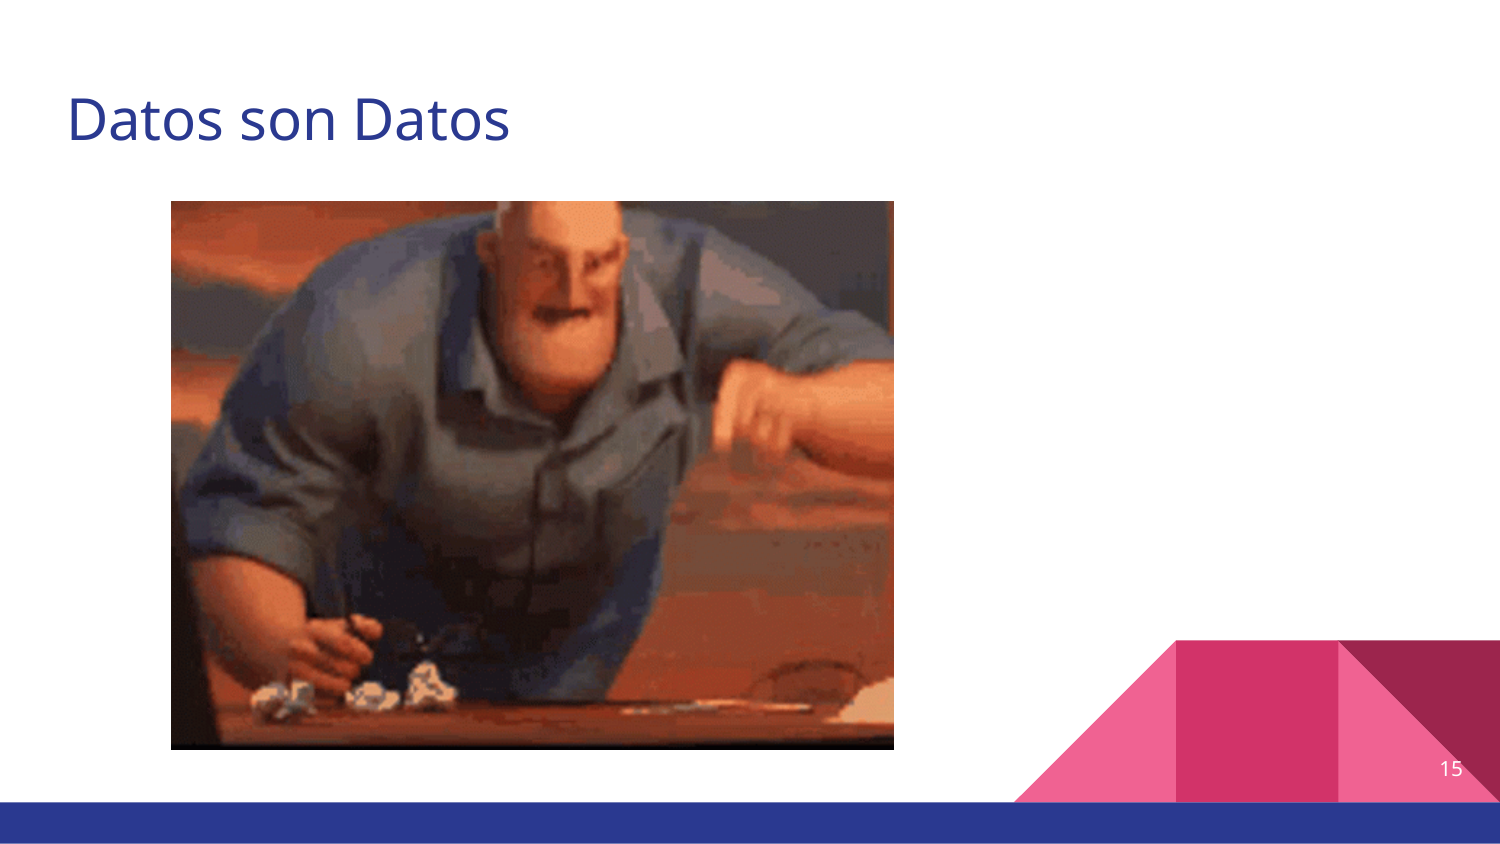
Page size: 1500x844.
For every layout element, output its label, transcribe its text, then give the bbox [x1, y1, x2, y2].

title Datos son Datos [51, 67, 1449, 167]
picture [171, 201, 894, 750]
slide_number 15 [1387, 738, 1478, 803]
